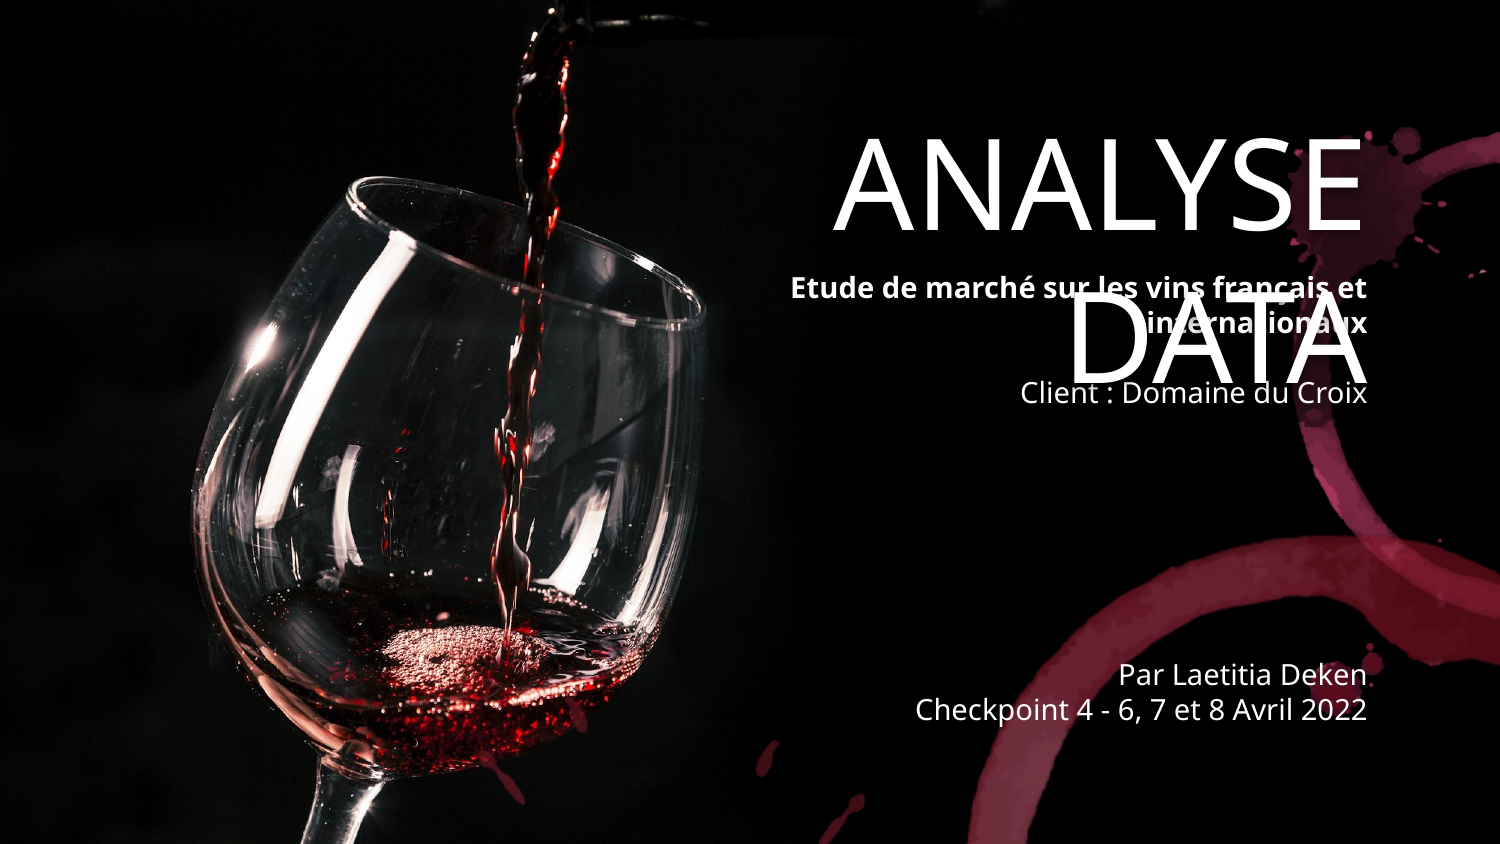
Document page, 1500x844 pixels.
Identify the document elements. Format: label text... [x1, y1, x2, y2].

title ANALYSE DATA [611, 88, 1383, 276]
subtitle Par Laetitia Deken Checkpoint 4 - 6, 7 et 8 Avril 2022 [724, 641, 1383, 753]
picture [0, 0, 1500, 844]
subtitle Etude de marché sur les vins français et internationaux Client : Domaine du Croix [724, 287, 1383, 365]
